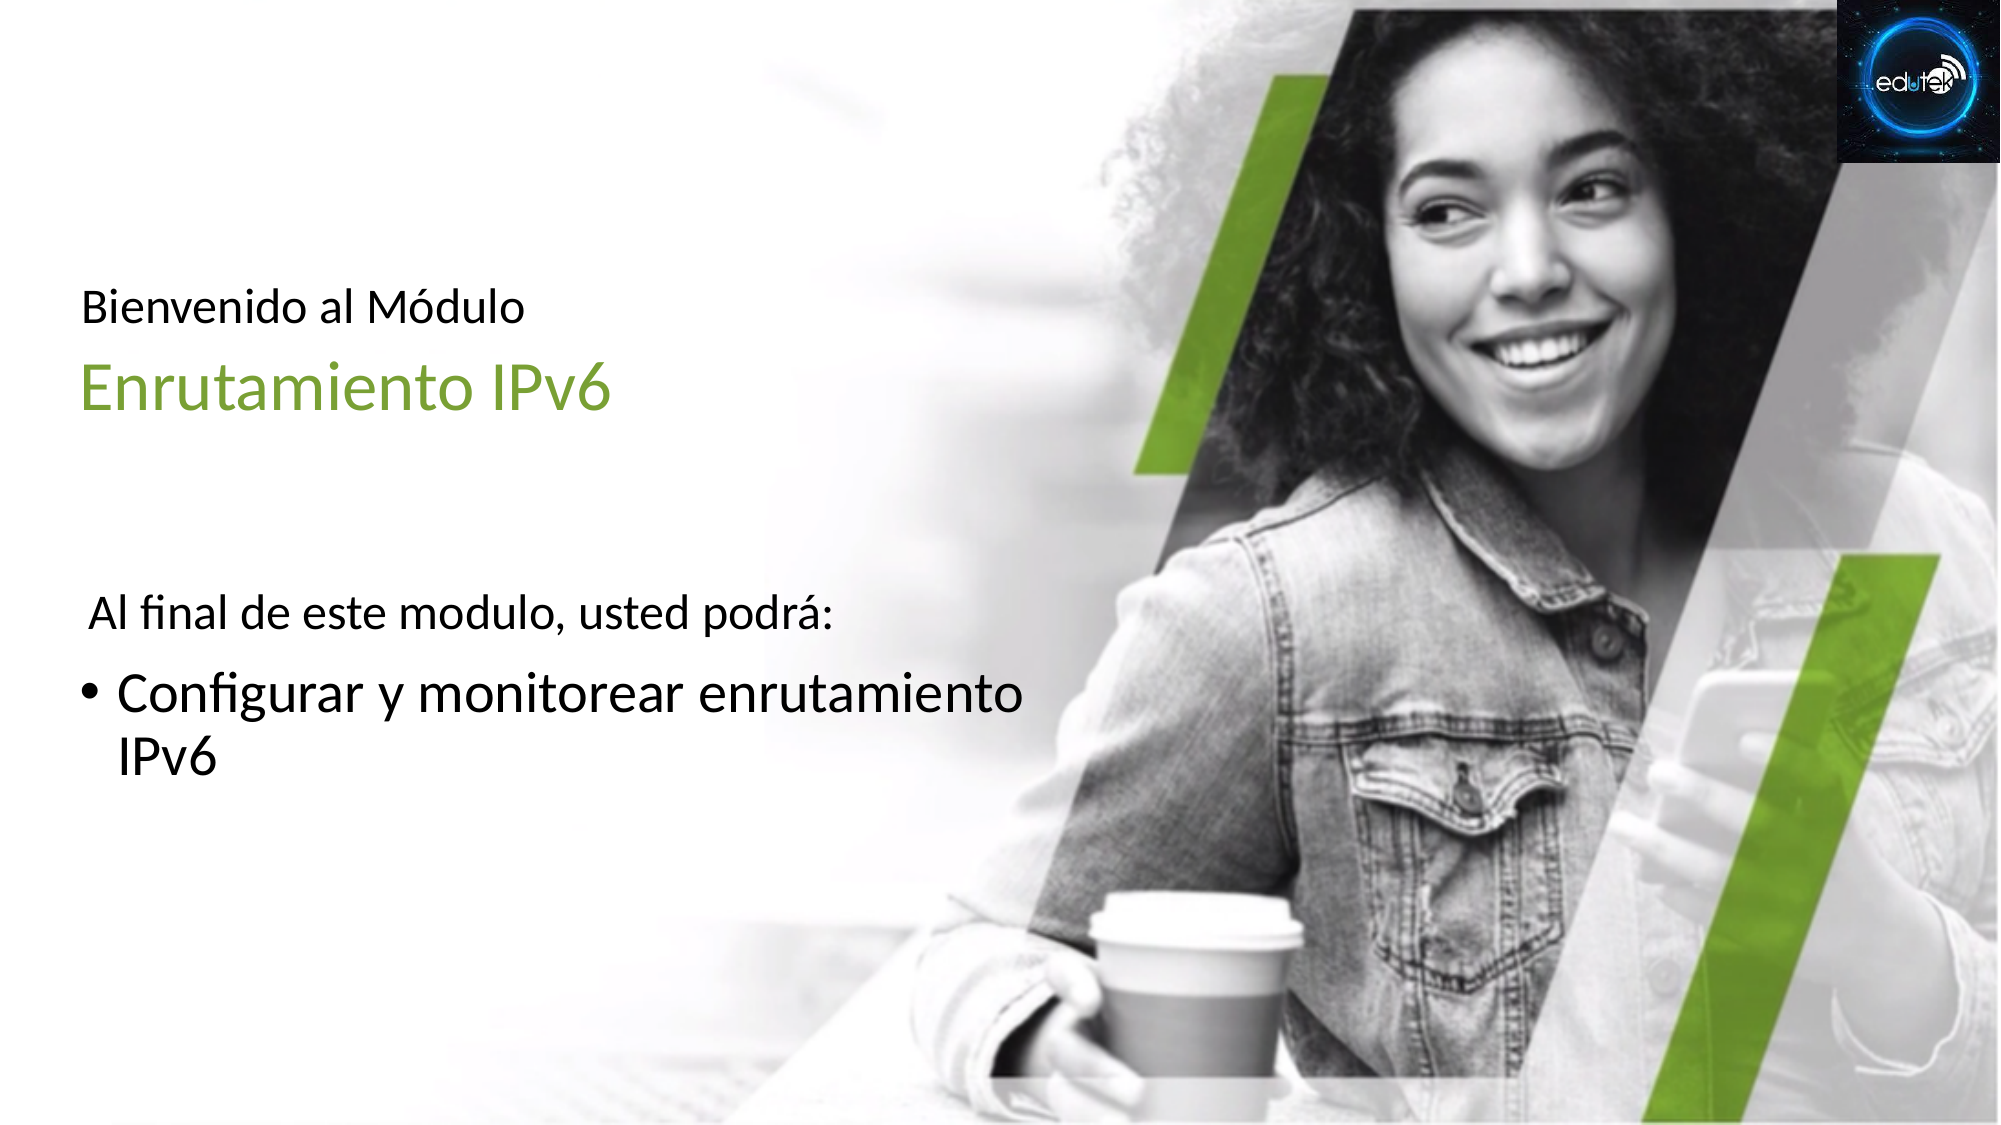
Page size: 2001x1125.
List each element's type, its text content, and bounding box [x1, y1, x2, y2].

picture [111, 0, 2000, 1125]
title Enrutamiento IPv6 [64, 341, 1084, 565]
list Configurar y monitorear enrutamiento IPv6 [64, 655, 1122, 974]
